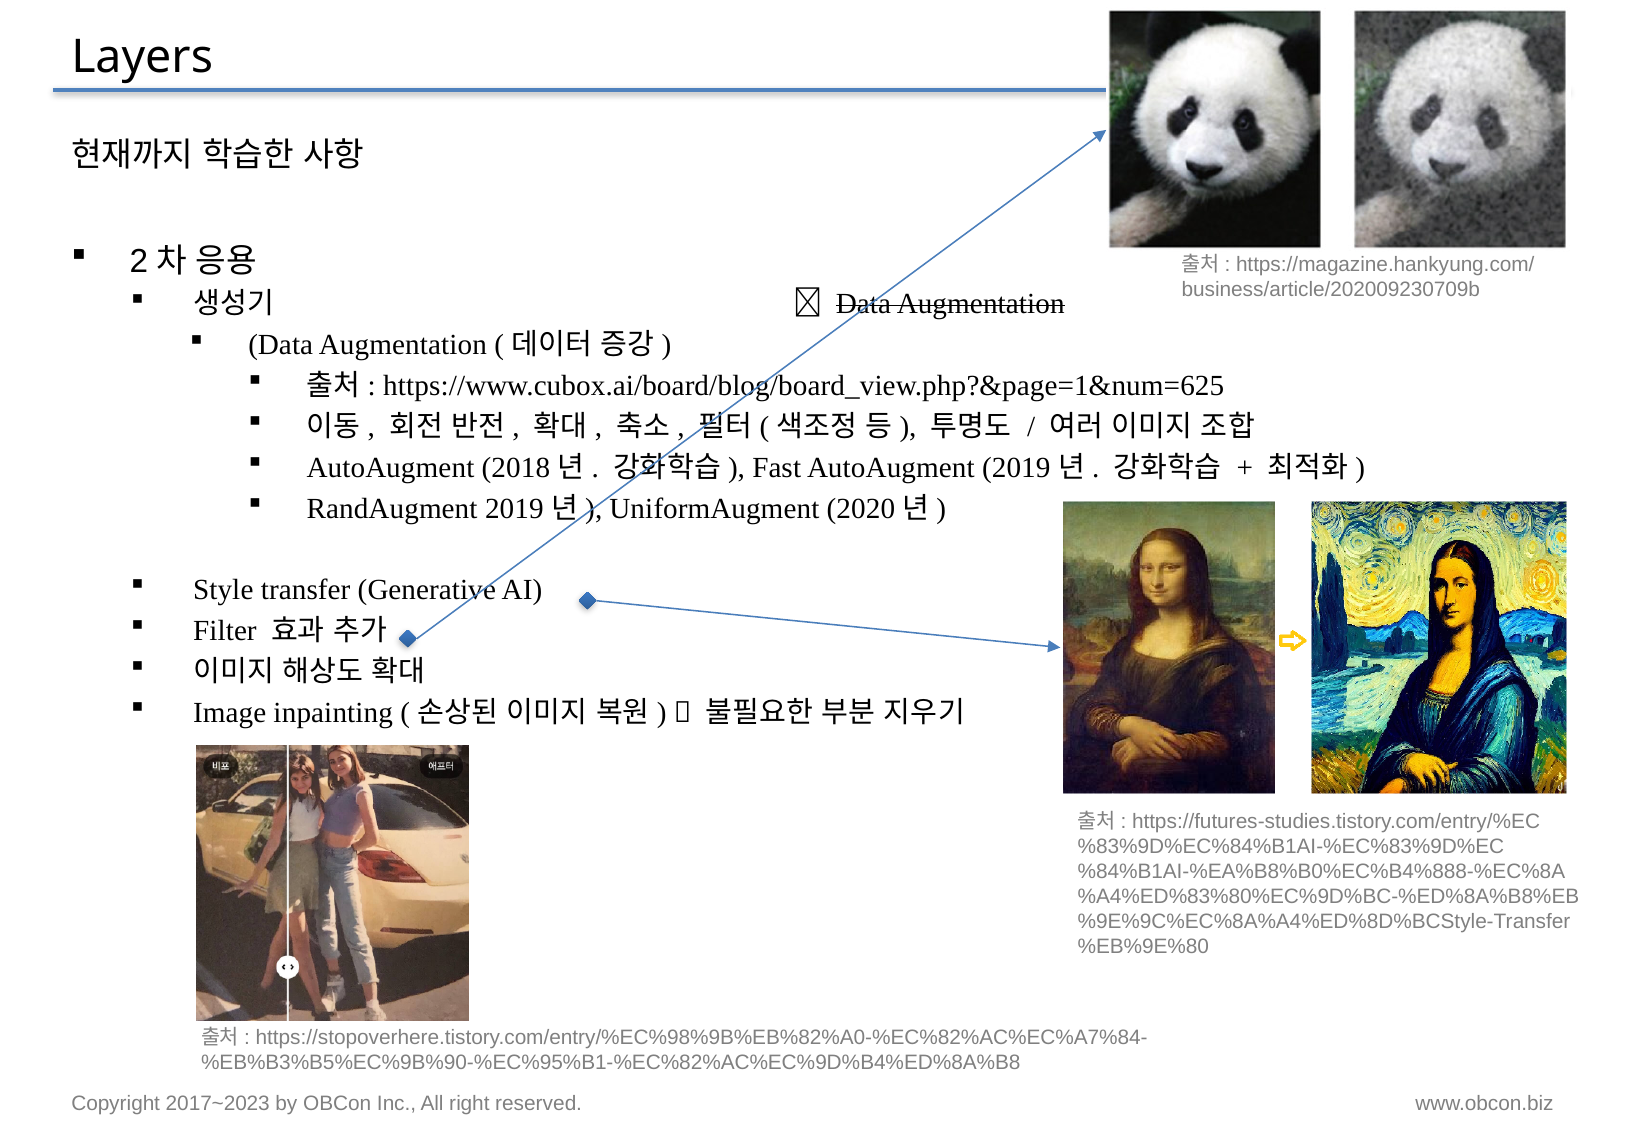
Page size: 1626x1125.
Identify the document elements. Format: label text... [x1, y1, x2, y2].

text_box 2차 응용 생성기  Data Augmentation (Data Augmentation (데이터 증강) 출처: https://www.cubox.ai/board/blog/board_view.php?&page=1&num=625 이동, 회전 반전, 확대, 축소, 필터(색조정 등), 투명도 / 여러 이미지 조합 AutoAugment (2018년. 강화학습), Fast AutoAugment (2019년. 강화학습 + 최적화) RandAugment 2019년), UniformAugment (2020년) Style transfer (Generative AI) Filter 효과 추가 이미지 해상도 확대 Image inpainting (손상된 이미지 복원)  불필요한 부분 지우기 [1111, 262, 1569, 498]
picture [1060, 499, 1569, 796]
text_box [399, 629, 413, 648]
picture [196, 745, 469, 1021]
text_box 출처: https://stopoverhere.tistory.com/entry/%EC%98%9B%EB%82%A0-%EC%82%AC%EC%A7%84-%EB%B3%B5%EC%9B%90-%EC%95%B1-%EC%82%AC%EC%9D%B4%ED%8A%B8 [186, 1016, 1179, 1082]
text_box 출처: https://futures-studies.tistory.com/entry/%EC%83%9D%EC%84%B1AI-%EC%83%9D%EC%84%B1AI-%EA%B8%B0%EC%B4%888-%EC%8A%A4%ED%83%80%EC%9D%BC-%ED%8A%B8%EB%9E%9C%EC%8A%A4%ED%8D%BCStyle-Transfer%EB%9E%80 [1062, 800, 1604, 965]
text_box 출처: https://magazine.hankyung.com/business/article/202009230709b [1166, 261, 1569, 308]
text_box 2차 응용 생성기  Data Augmentation (Data Augmentation (데이터 증강) 출처: https://www.cubox.ai/board/blog/board_view.php?&page=1&num=625 이동, 회전 반전, 확대, 축소, 필터(색조정 등), 투명도 / 여러 이미지 조합 AutoAugment (2018년. 강화학습), Fast AutoAugment (2019년. 강화학습 + 최적화) RandAugment 2019년), UniformAugment (2020년) Style transfer (Generative AI) Filter 효과 추가 이미지 해상도 확대 Image inpainting (손상된 이미지 복원)  불필요한 부분 지우기 [56, 231, 1054, 788]
title Layers [56, 19, 1100, 90]
list 현재까지 학습한 사항 [56, 125, 1100, 181]
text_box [416, 129, 1107, 639]
picture [1105, 7, 1571, 253]
